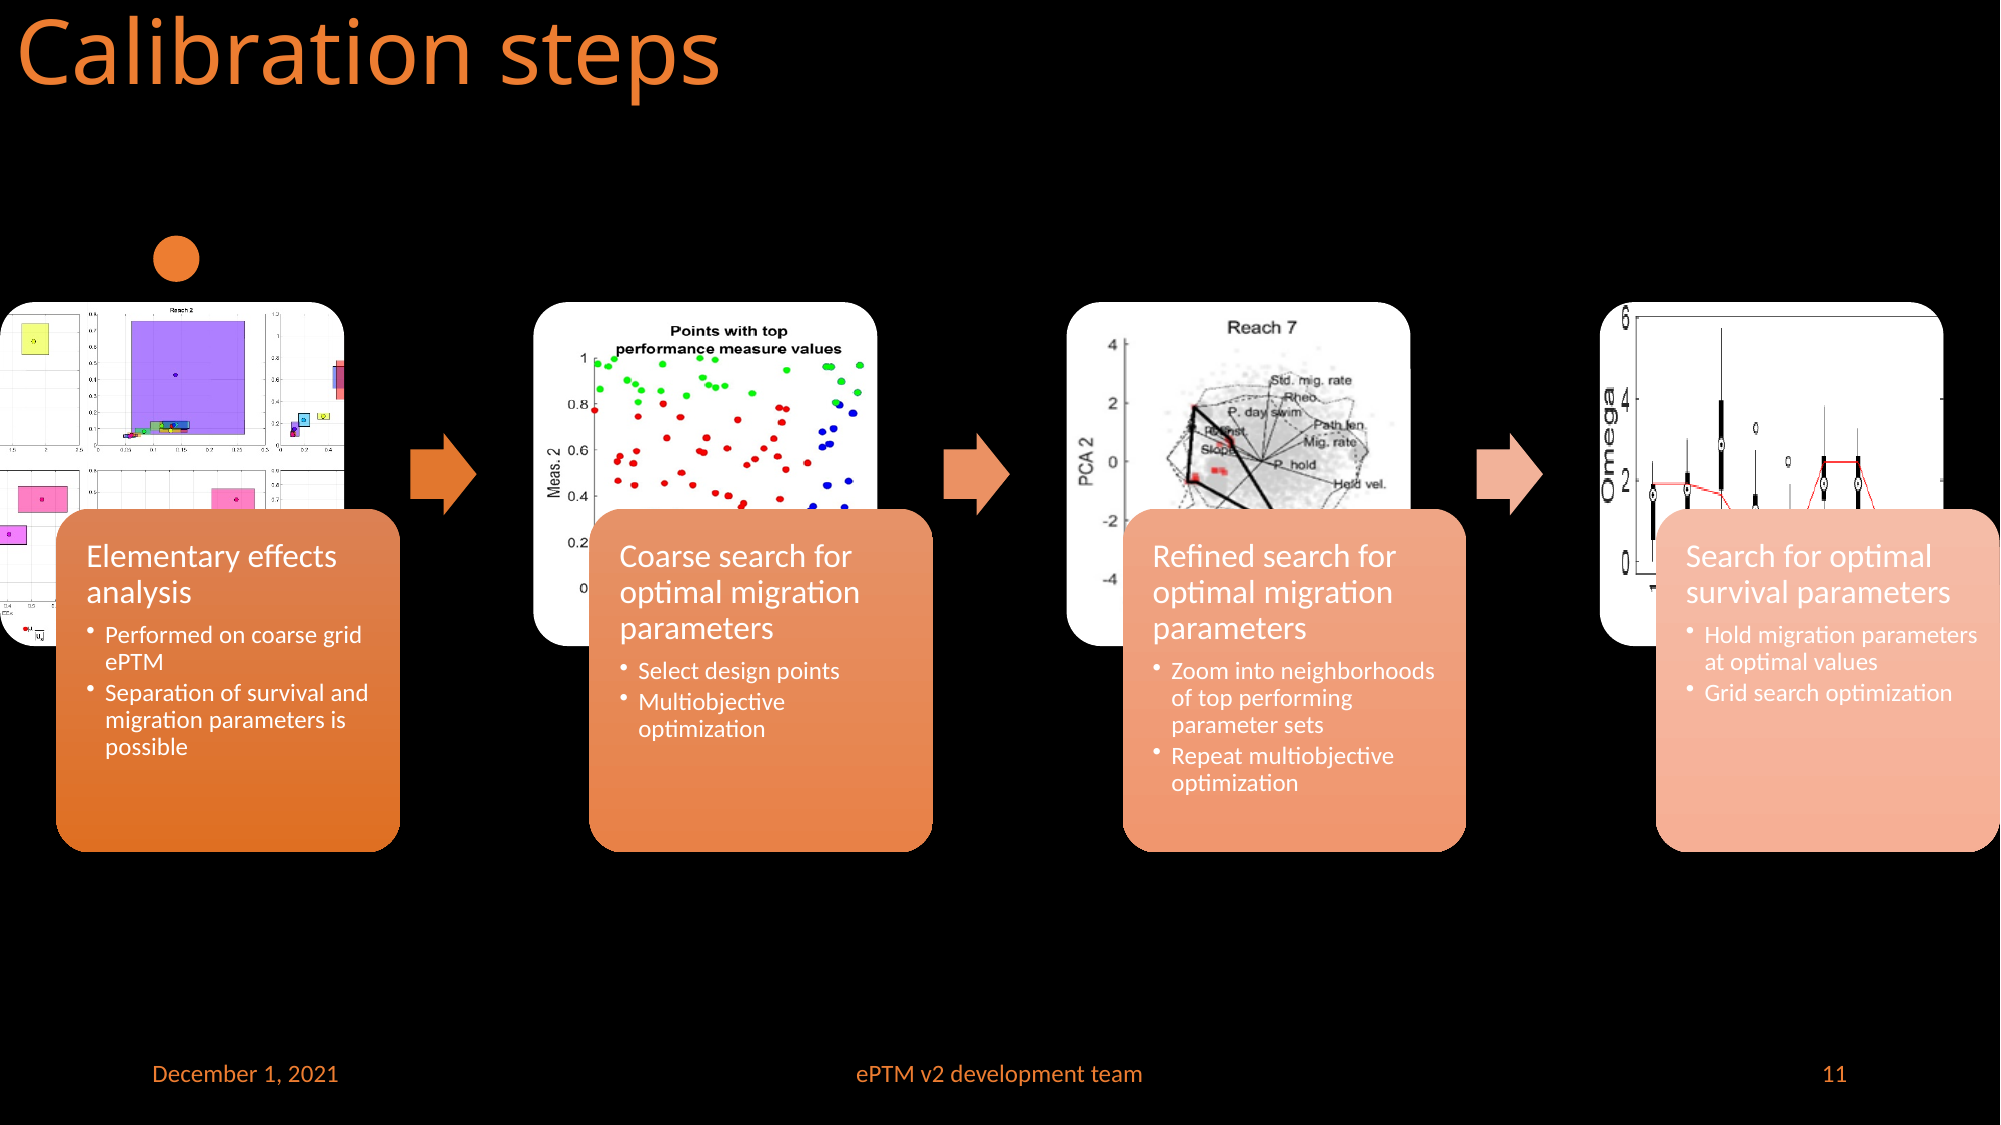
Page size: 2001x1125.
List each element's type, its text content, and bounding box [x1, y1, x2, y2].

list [0, 111, 2000, 1043]
slide_number 11 [1412, 1043, 1863, 1103]
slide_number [137, 1043, 588, 1103]
title Calibration steps [0, 0, 1725, 111]
footer ePTM v2 development team [662, 1043, 1338, 1103]
